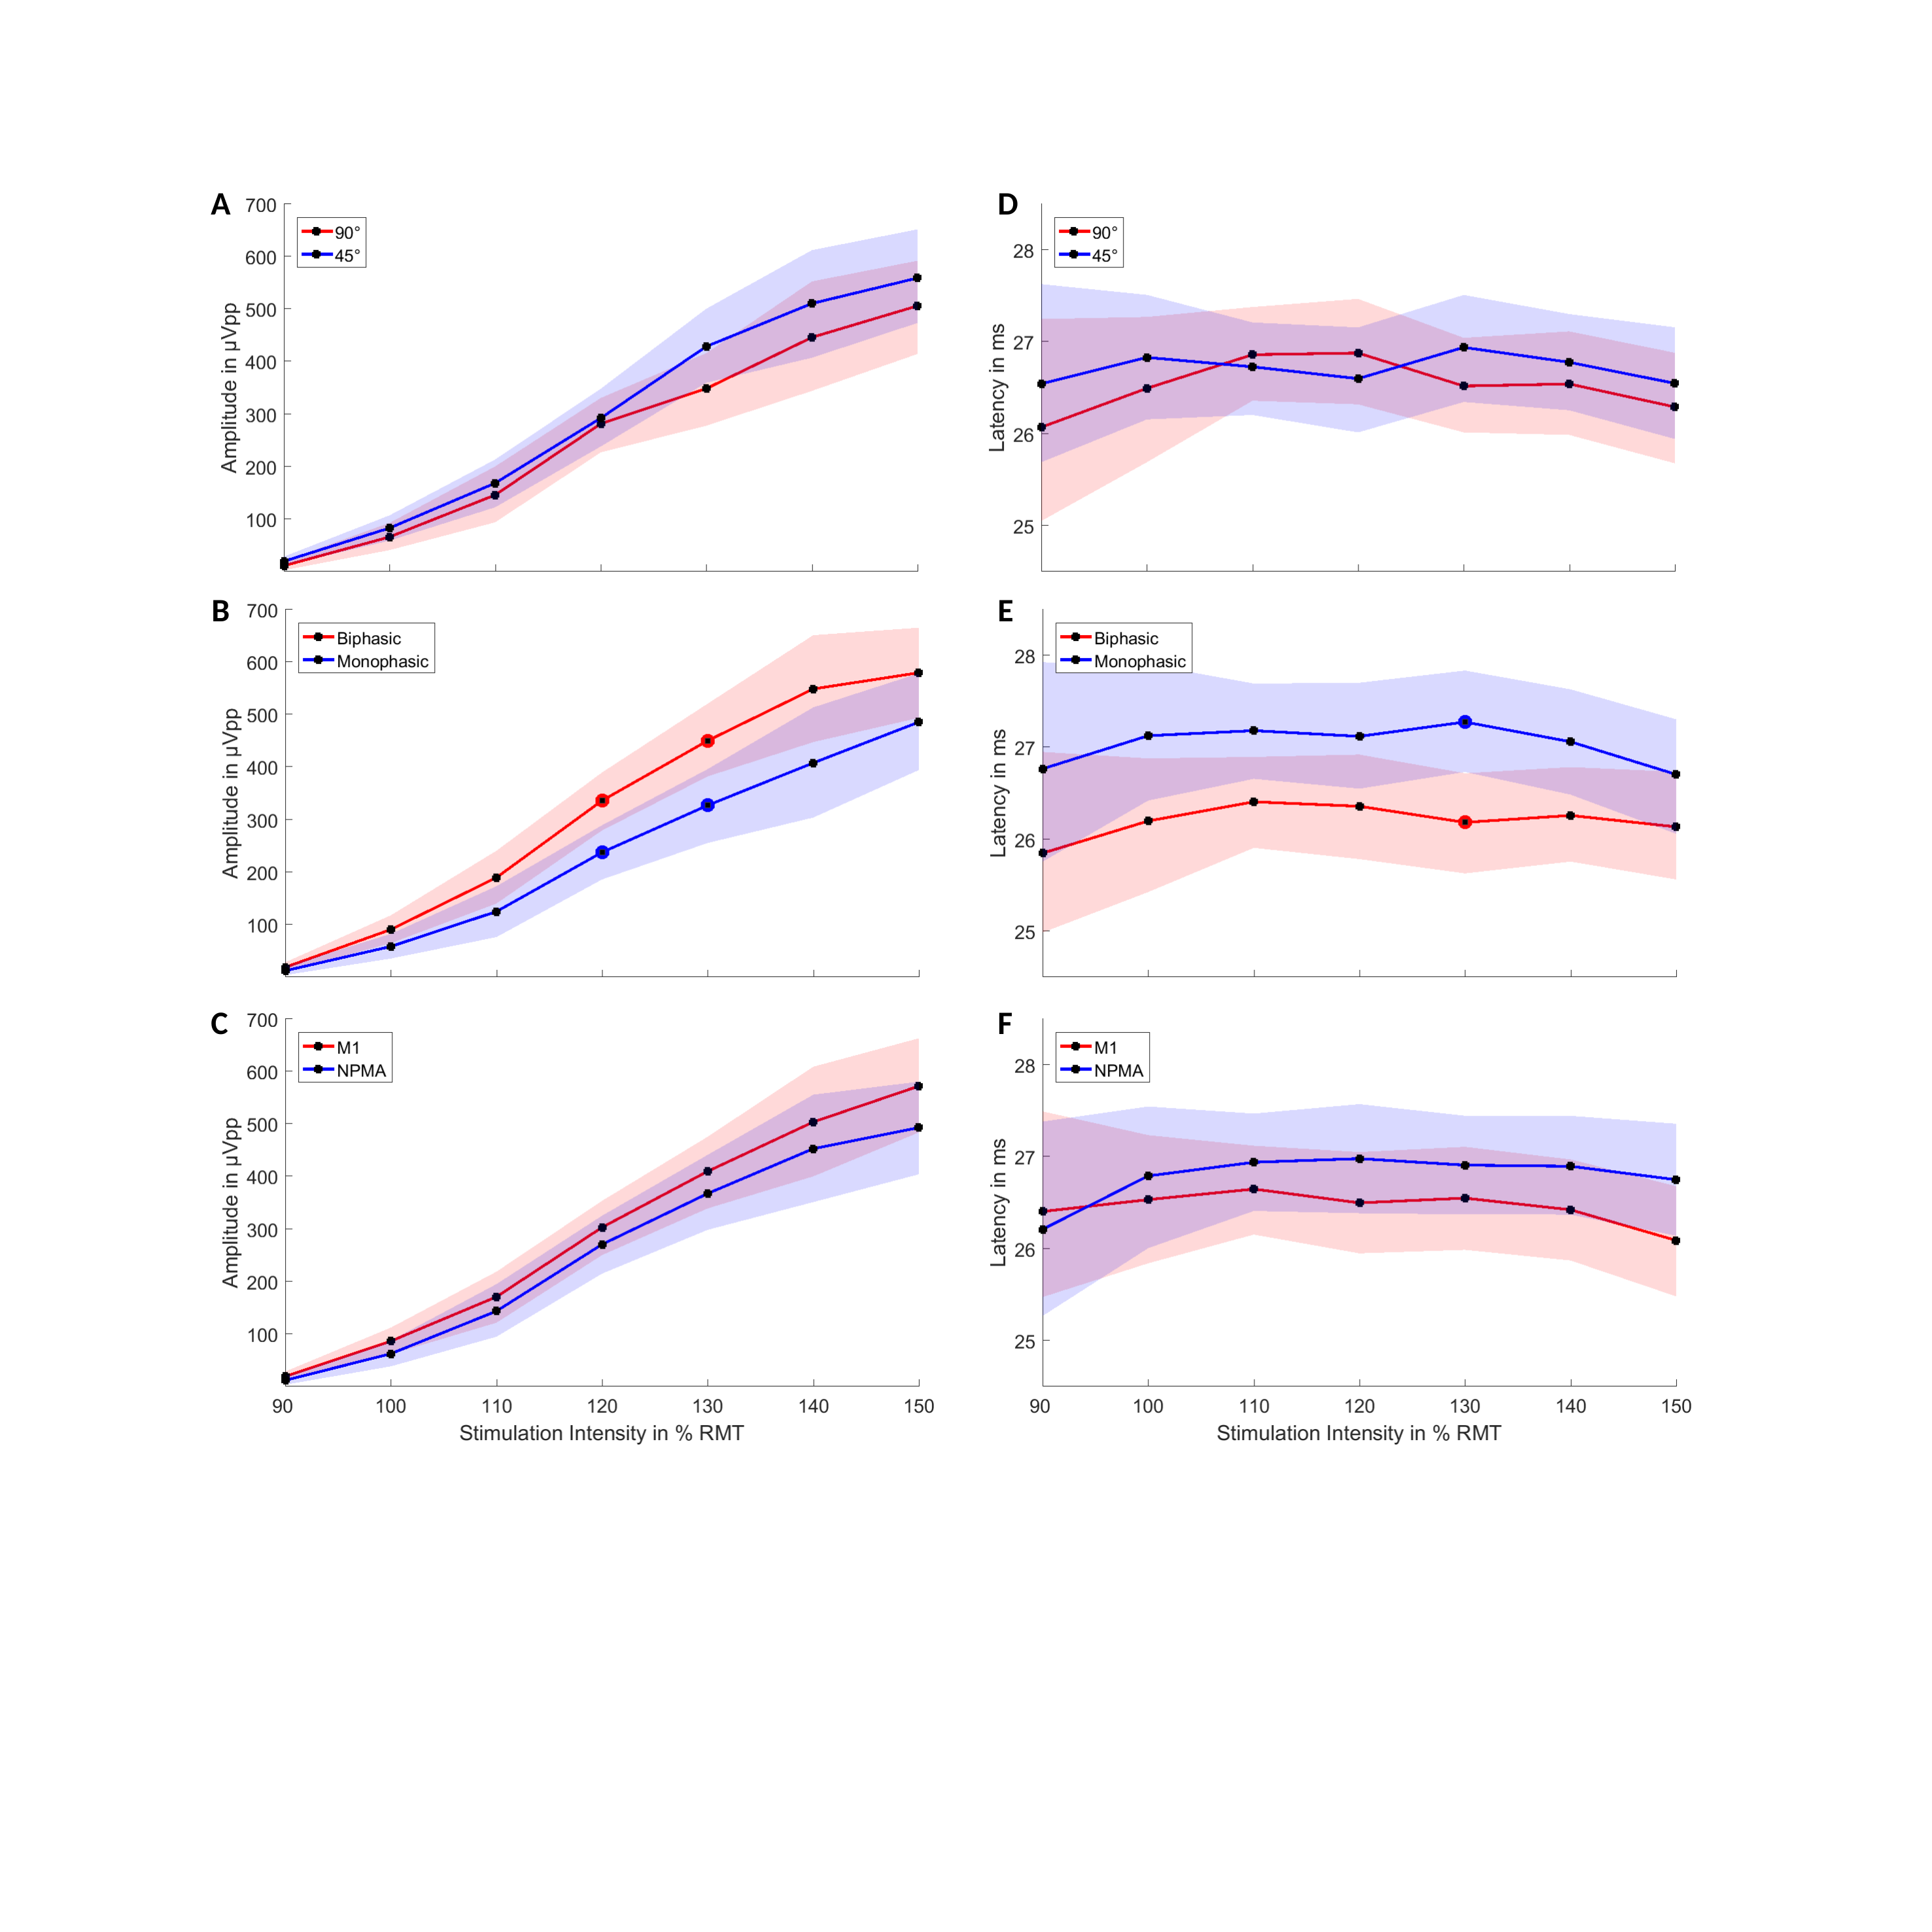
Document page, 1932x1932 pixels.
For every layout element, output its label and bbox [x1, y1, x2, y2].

picture [177, 169, 1754, 1445]
